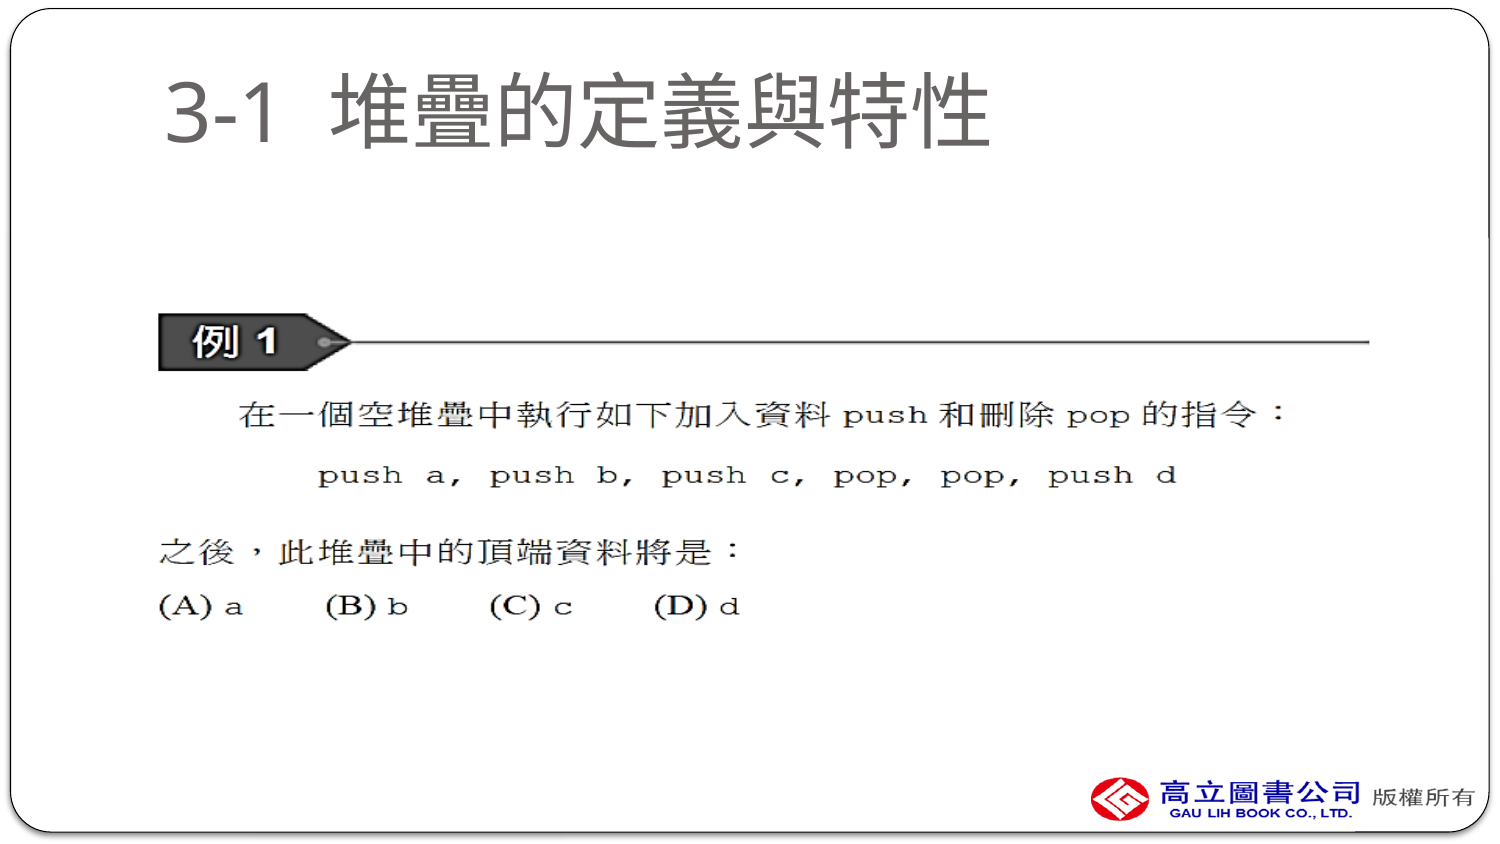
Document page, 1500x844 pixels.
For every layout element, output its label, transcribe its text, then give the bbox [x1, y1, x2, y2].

picture [1091, 770, 1500, 827]
picture [81, 297, 1419, 631]
title 3-1 堆疊的定義與特性 [150, 33, 1425, 175]
